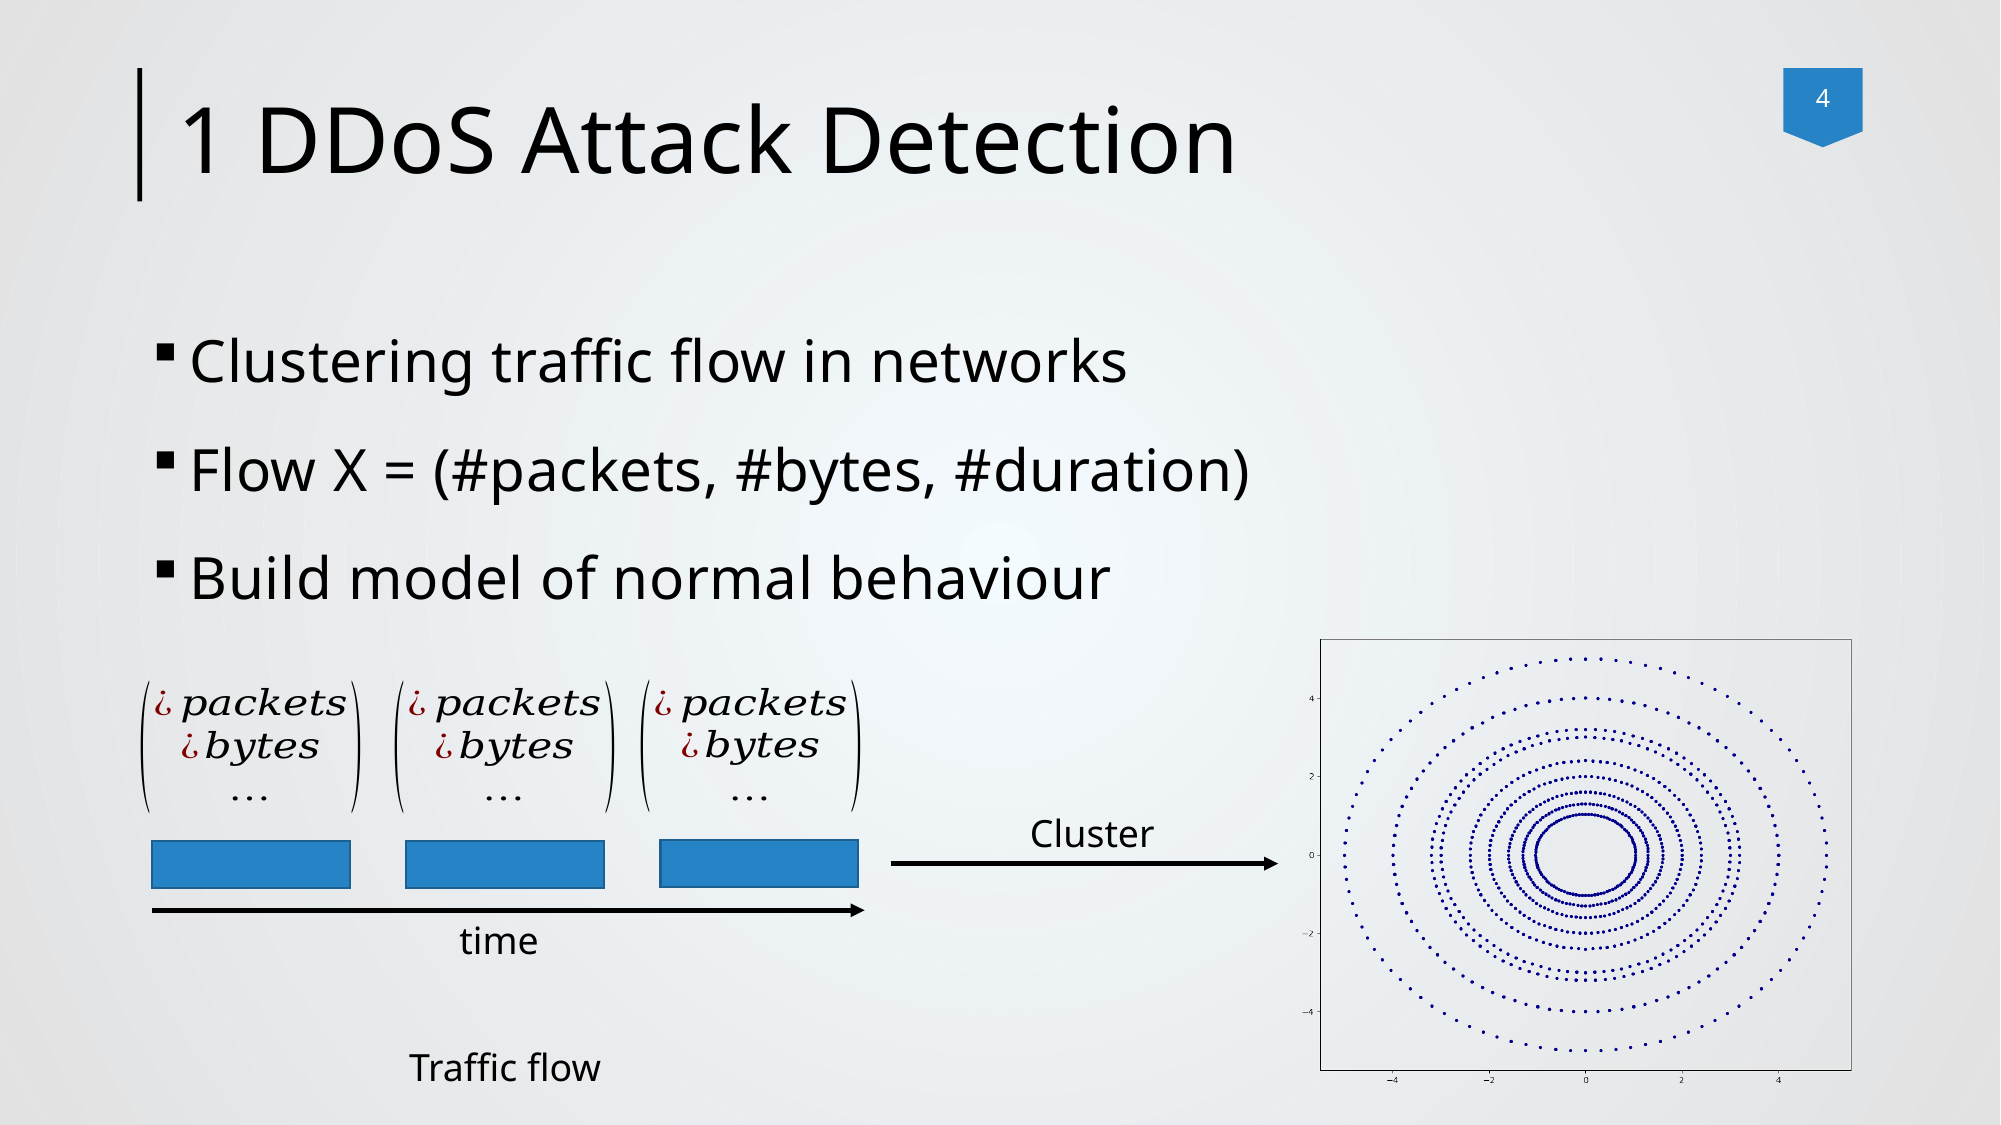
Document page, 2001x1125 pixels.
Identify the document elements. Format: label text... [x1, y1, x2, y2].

picture [1300, 627, 1863, 1094]
text_box [151, 840, 351, 889]
list Clustering traffic flow in networks Flow X = (#packets, #bytes, #duration) Build model of normal behaviour [137, 299, 1863, 1014]
text_box Traffic flow [394, 1036, 616, 1096]
text_box Cluster [1015, 802, 1170, 863]
title 1 DDoS Attack Detection [162, 68, 1784, 219]
text_box [659, 839, 859, 888]
text_box [405, 840, 605, 889]
text_box time [444, 911, 677, 970]
